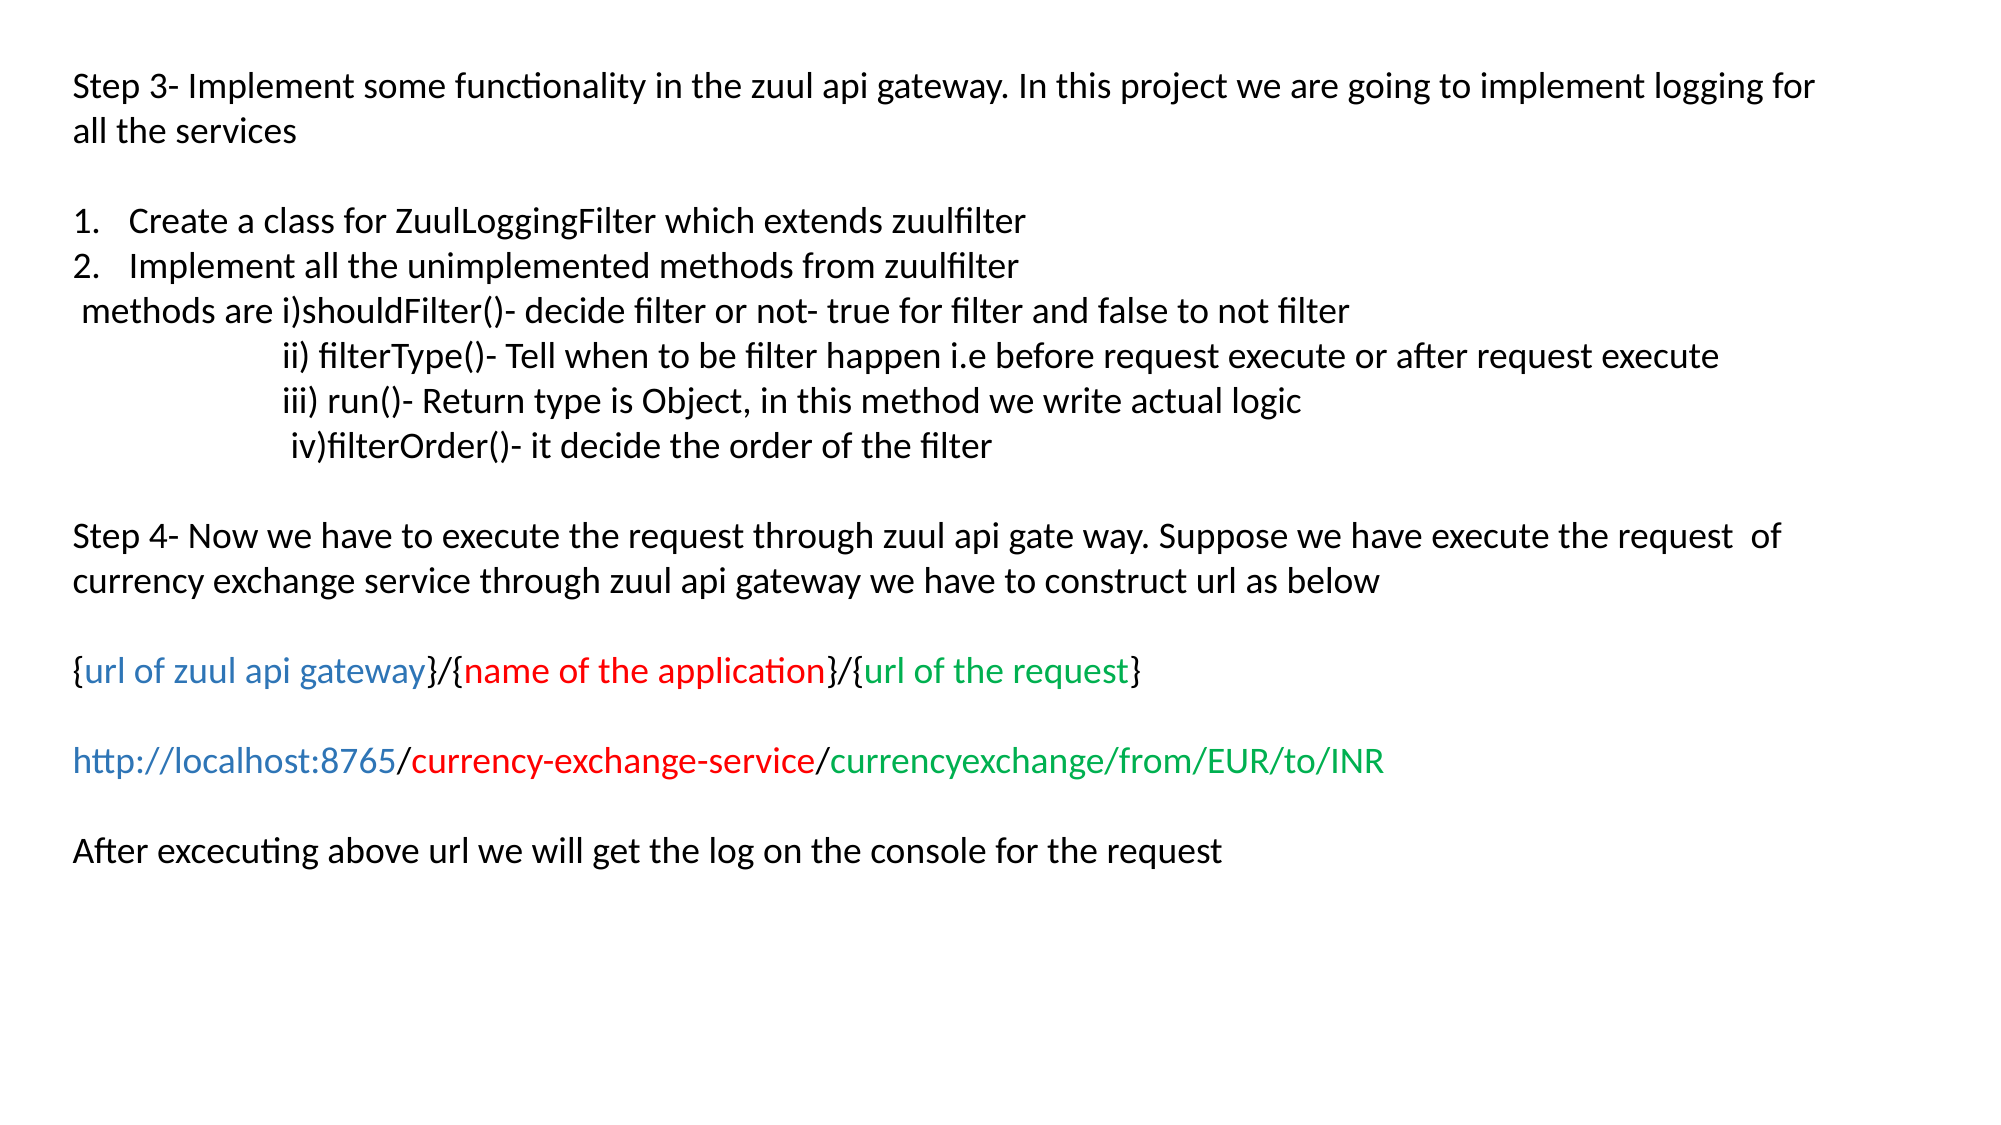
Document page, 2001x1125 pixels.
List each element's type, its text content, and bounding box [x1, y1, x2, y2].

text_box Step 3- Implement some functionality in the zuul api gateway. In this project we are going to implement logging for all the services Create a class for ZuulLoggingFilter which extends zuulfilter Implement all the unimplemented methods from zuulfilter methods are i)shouldFilter()- decide filter or not- true for filter and false to not filter ii) filterType()- Tell when to be filter happen i.e before request execute or after request execute iii) run()- Return type is Object, in this method we write actual logic iv)filterOrder()- it decide the order of the filter Step 4- Now we have to execute the request through zuul api gate way. Suppose we have execute the request of currency exchange service through zuul api gateway we have to construct url as below {url of zuul api gateway}/{name of the application}/{url of the request} http://localhost:8765/currency-exchange-service/currencyexchange/from/EUR/to/INR After excecuting above url we will get the log on the console for the request [57, 54, 1874, 924]
